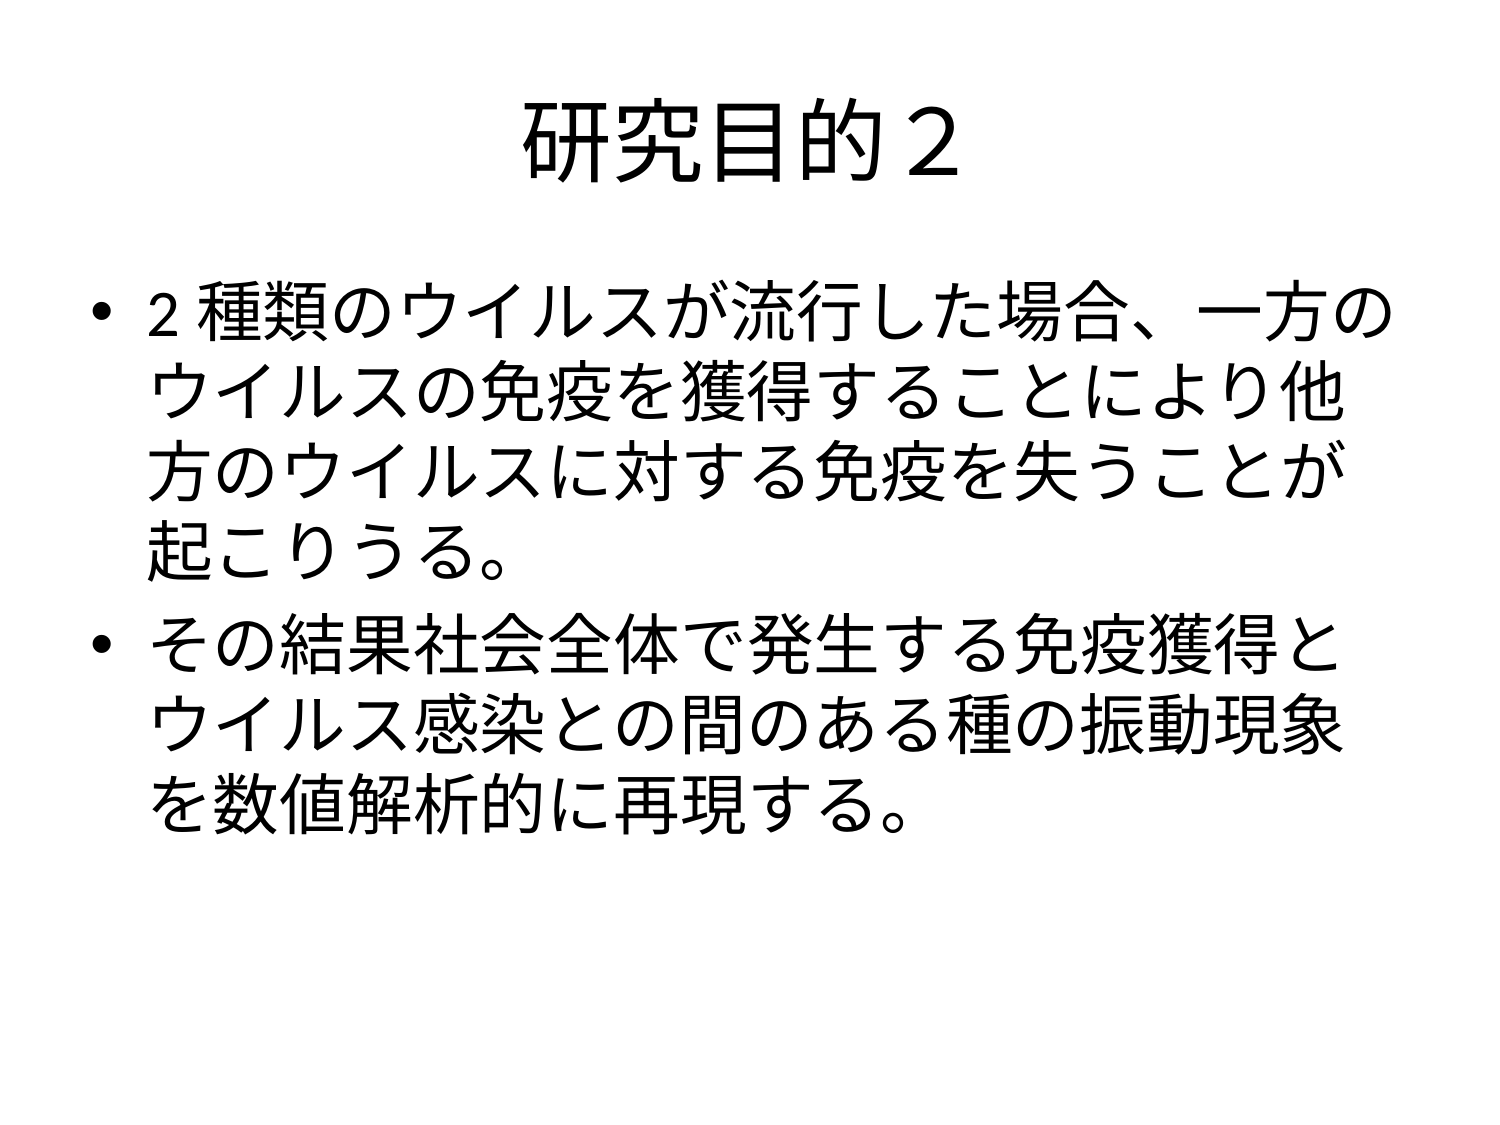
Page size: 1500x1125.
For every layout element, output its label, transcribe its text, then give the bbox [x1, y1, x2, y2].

title 研究目的２ [75, 45, 1425, 233]
list 2種類のウイルスが流行した場合、一方のウイルスの免疫を獲得することにより他方のウイルスに対する免疫を失うことが起こりうる。 その結果社会全体で発生する免疫獲得とウイルス感染との間のある種の振動現象を数値解析的に再現する。 [75, 262, 1425, 1005]
